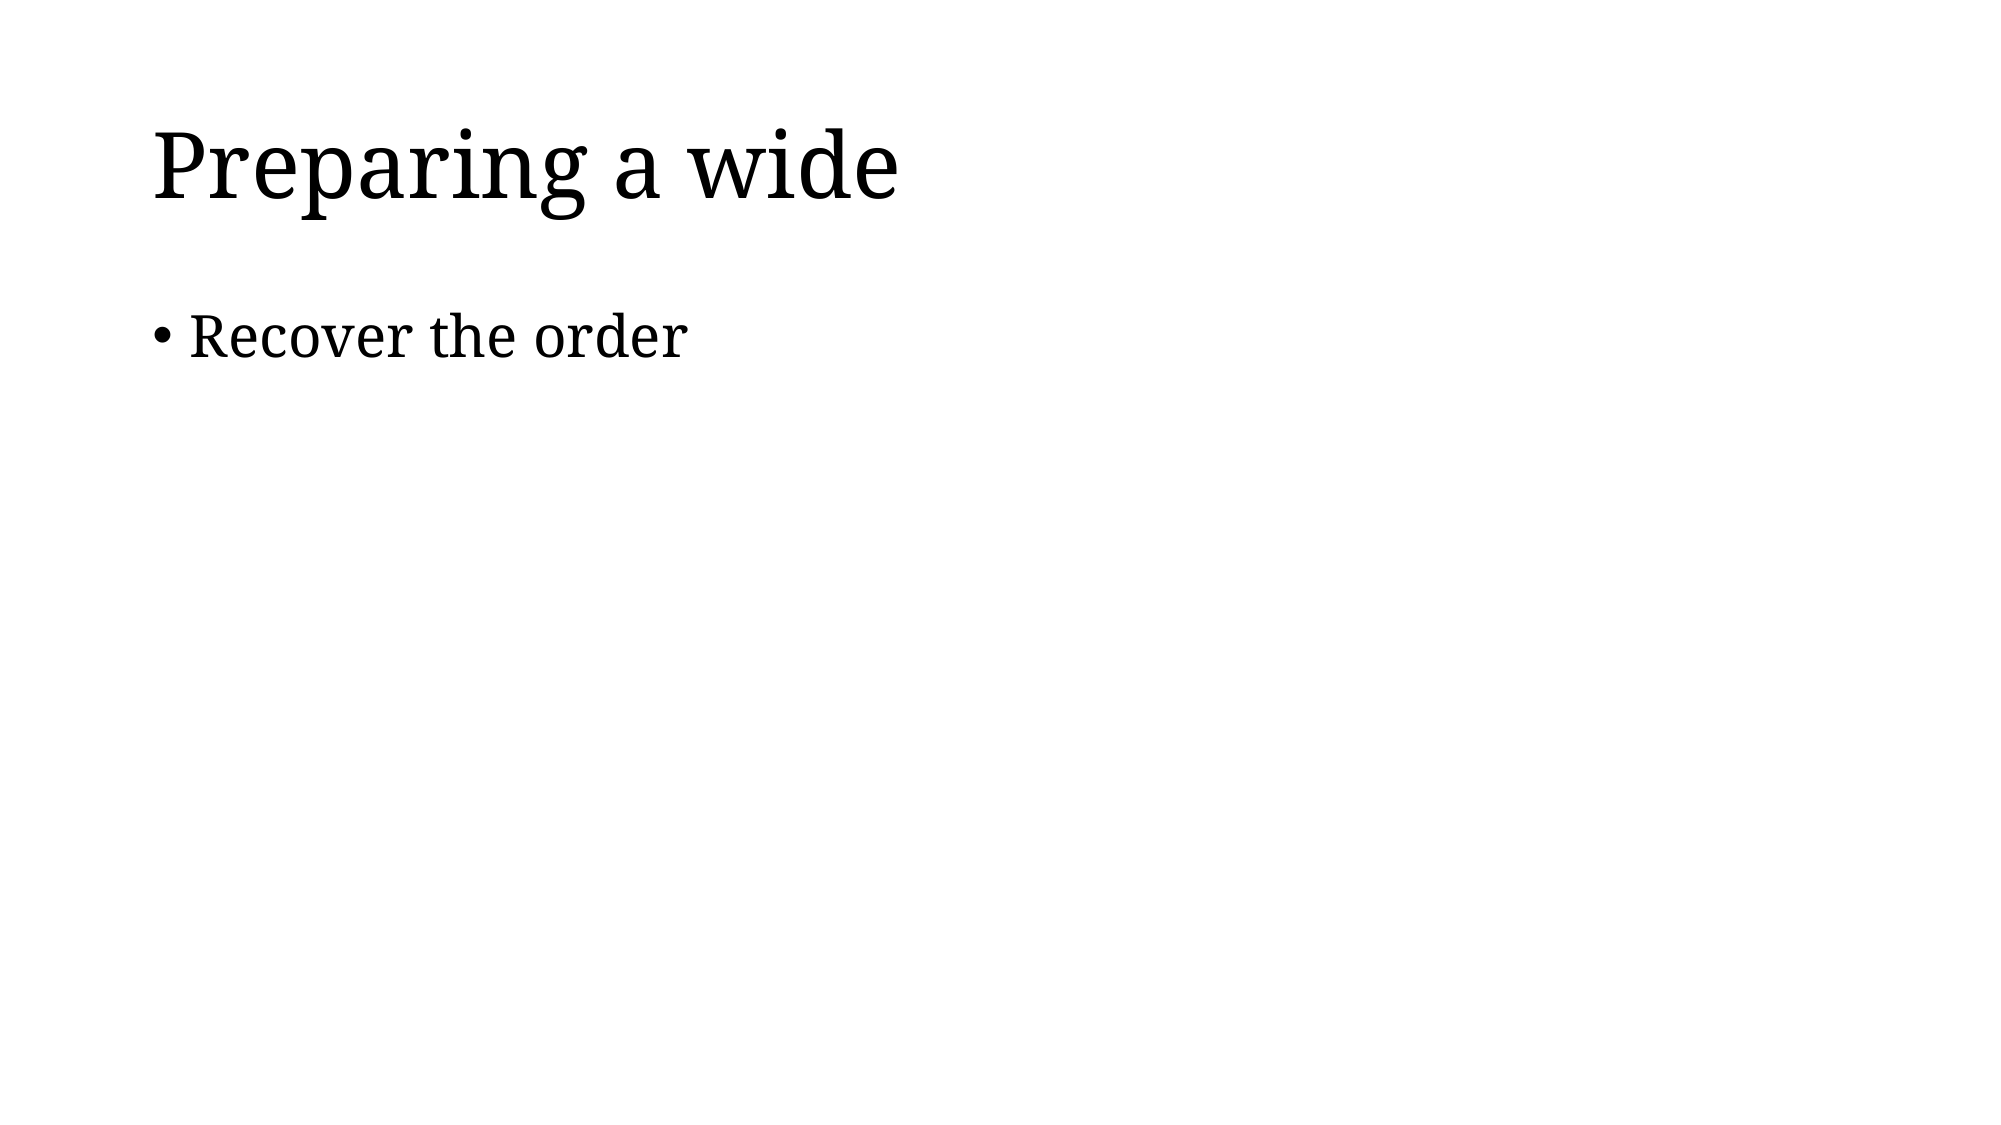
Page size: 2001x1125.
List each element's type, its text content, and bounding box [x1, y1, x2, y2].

title Preparing a wide [137, 59, 1863, 278]
list Recover the order [137, 299, 1863, 1014]
